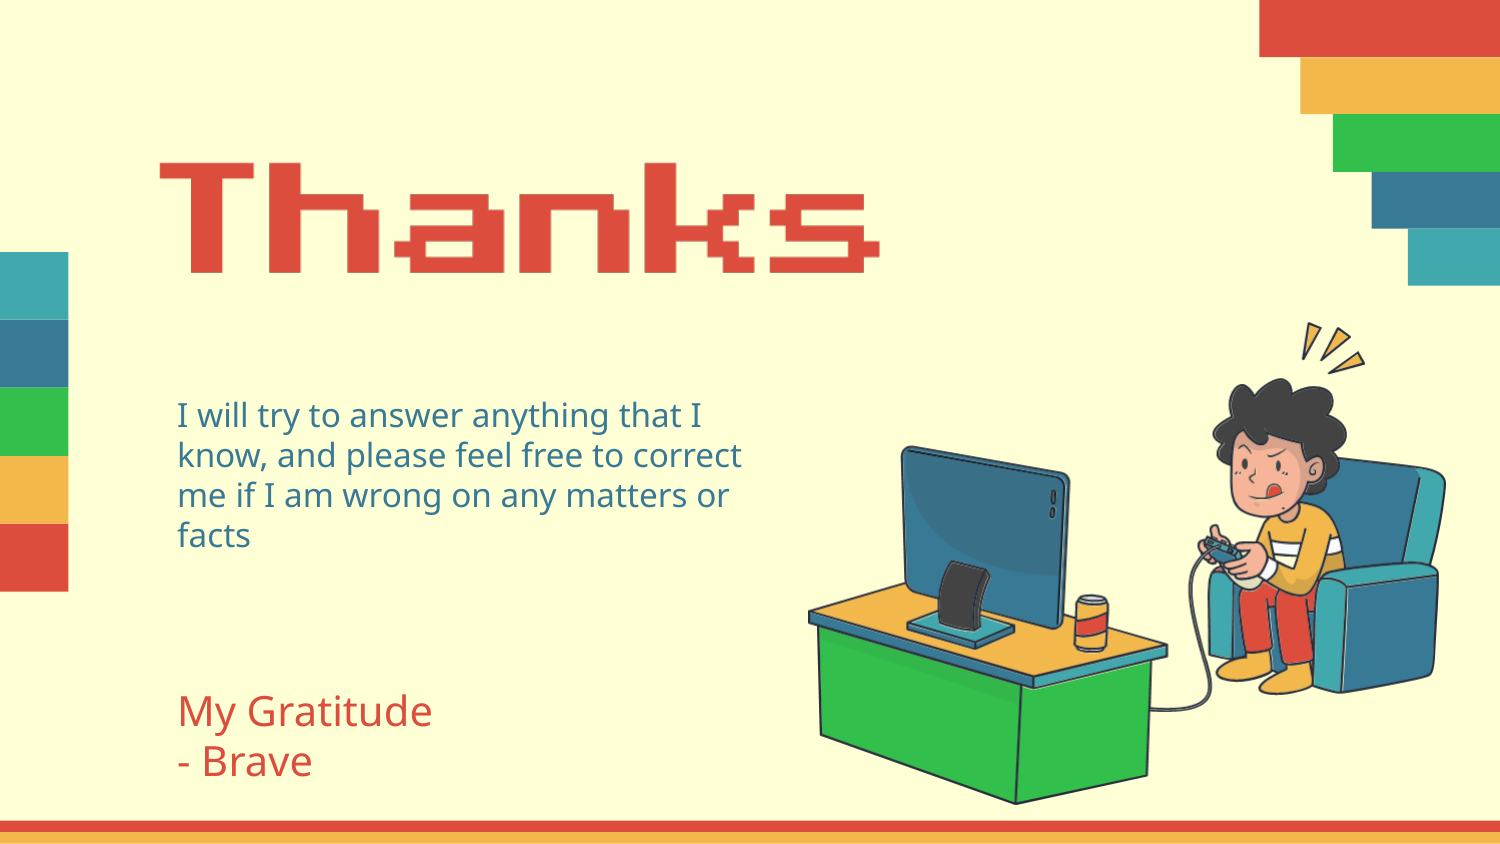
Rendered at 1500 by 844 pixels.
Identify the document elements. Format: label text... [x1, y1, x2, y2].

picture [69, 100, 1446, 805]
subtitle I will try to answer anything that I know, and please feel free to correct me if I am wrong on any matters or facts [162, 379, 800, 564]
title My Gratitude - Brave [162, 669, 783, 781]
